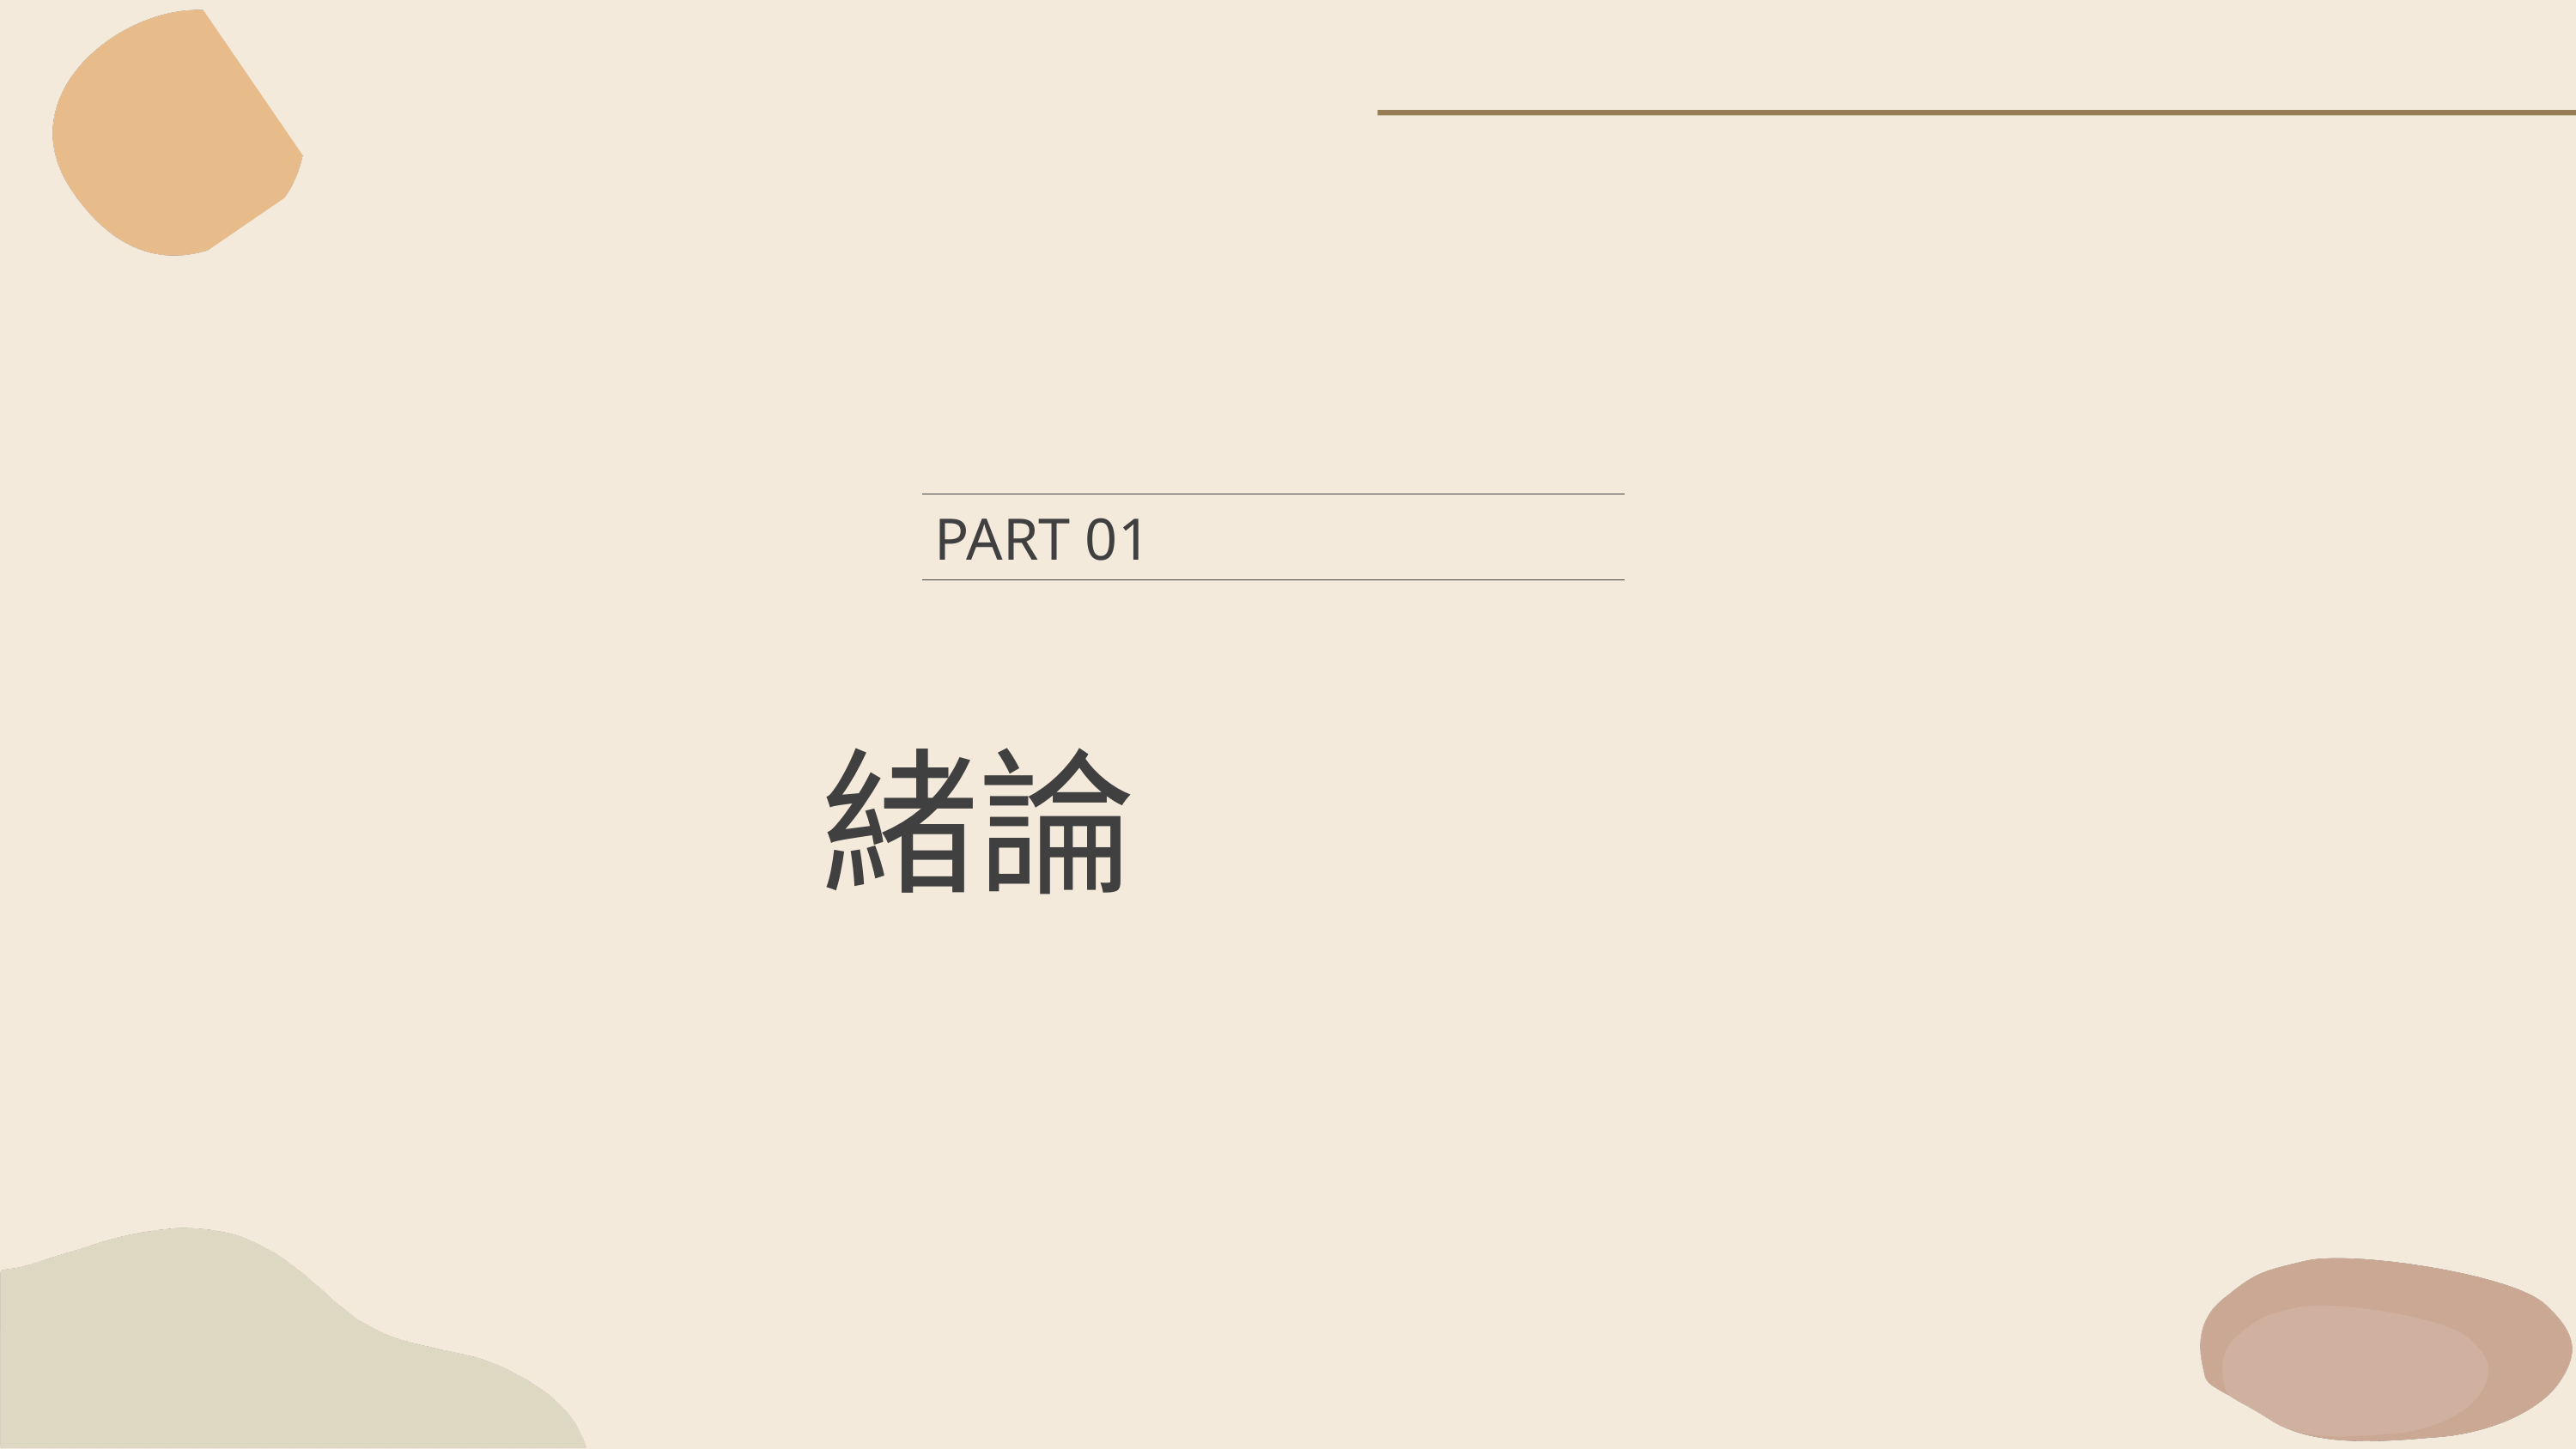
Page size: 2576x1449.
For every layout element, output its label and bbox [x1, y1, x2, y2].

text_box [2189, 1250, 2576, 1449]
text_box [808, 494, 1767, 872]
text_box [0, 1228, 586, 1448]
text_box [0, 0, 317, 303]
